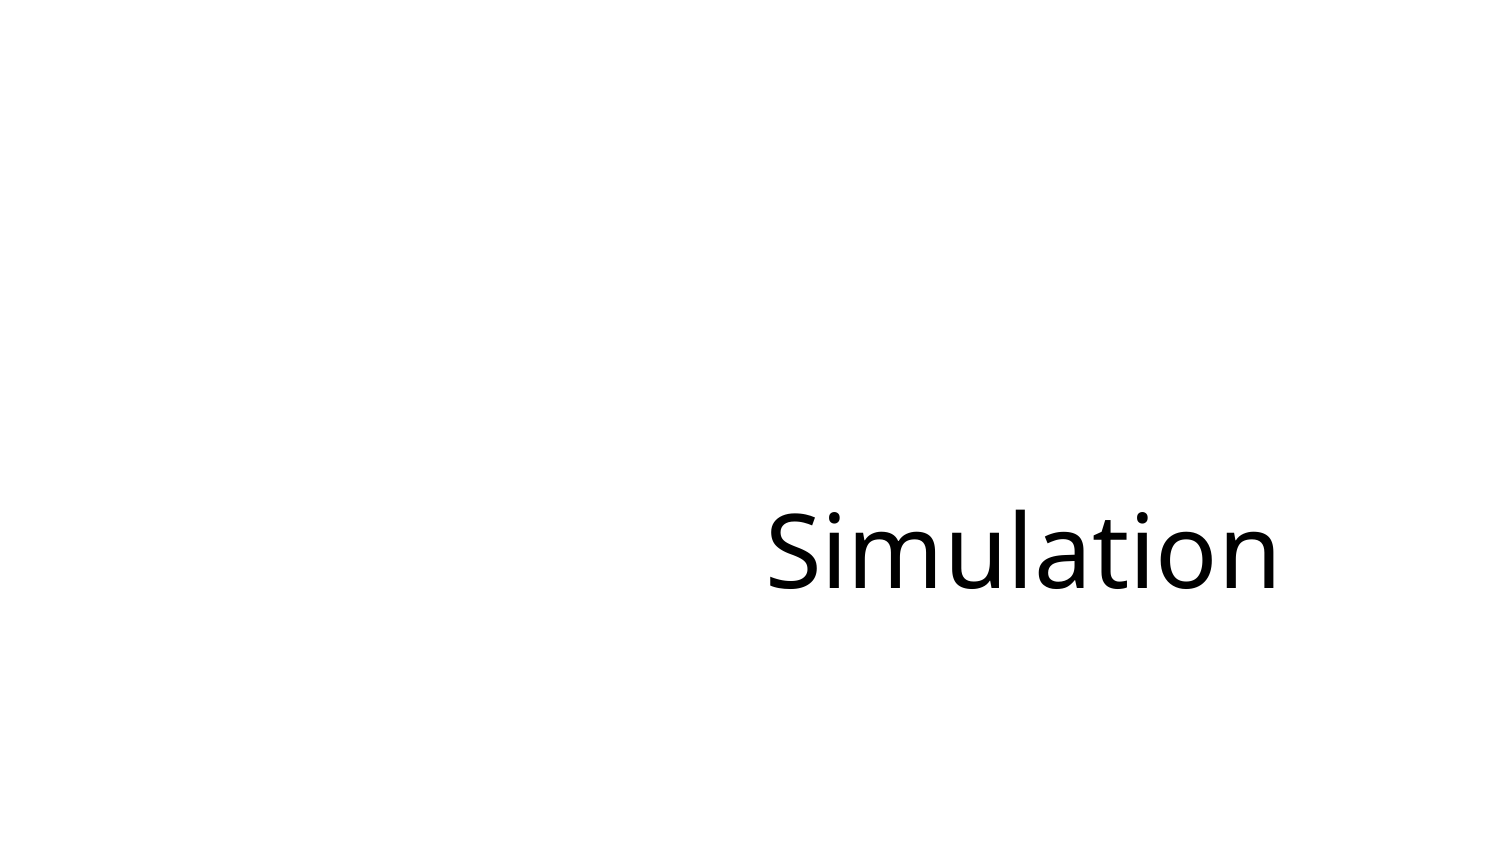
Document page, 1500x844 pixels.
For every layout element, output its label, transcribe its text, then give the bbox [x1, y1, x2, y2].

text_box Simulation [749, 519, 1460, 626]
